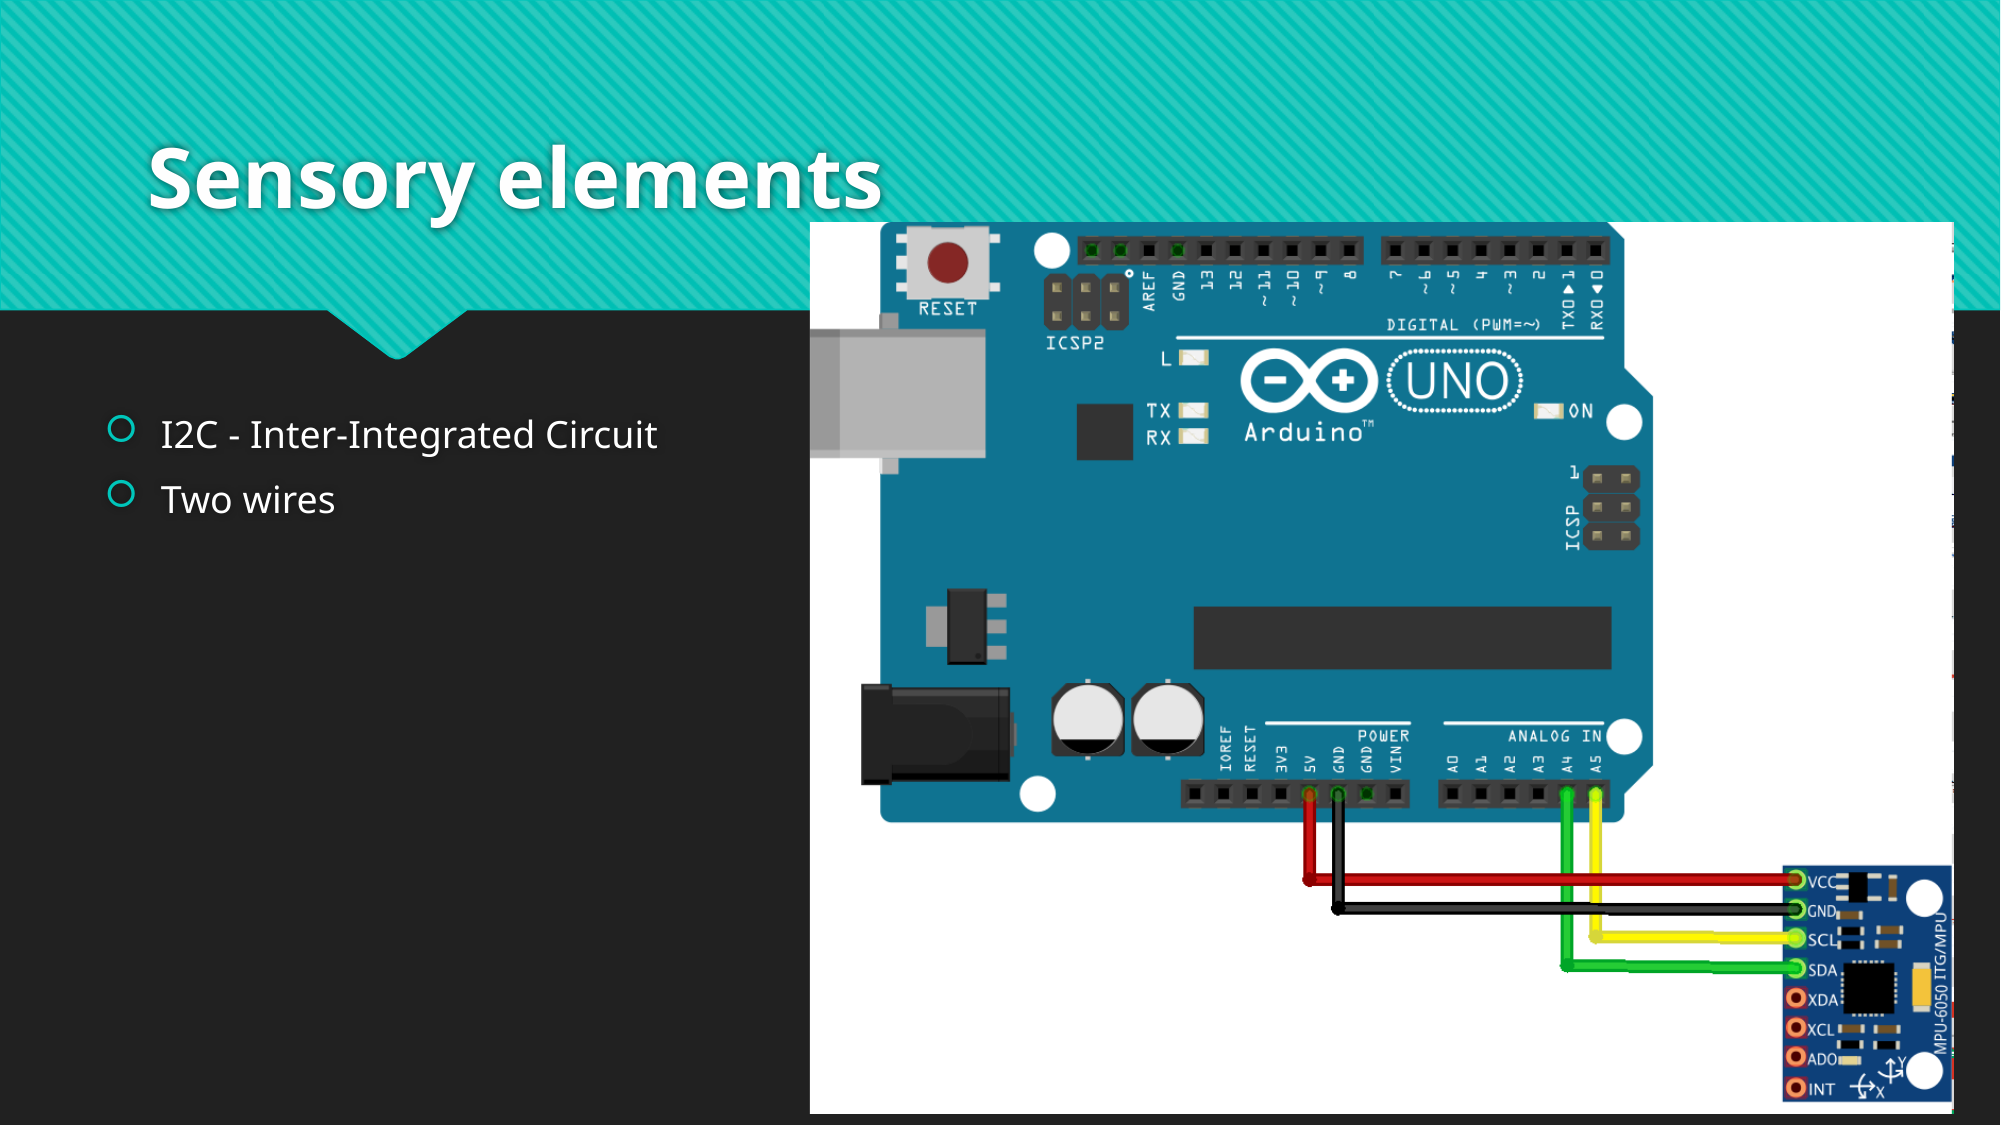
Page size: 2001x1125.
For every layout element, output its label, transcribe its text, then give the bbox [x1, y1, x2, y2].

picture [809, 222, 1955, 1115]
list I2C - Inter-Integrated Circuit Two wires [89, 338, 809, 936]
title Sensory elements [132, 73, 1868, 233]
